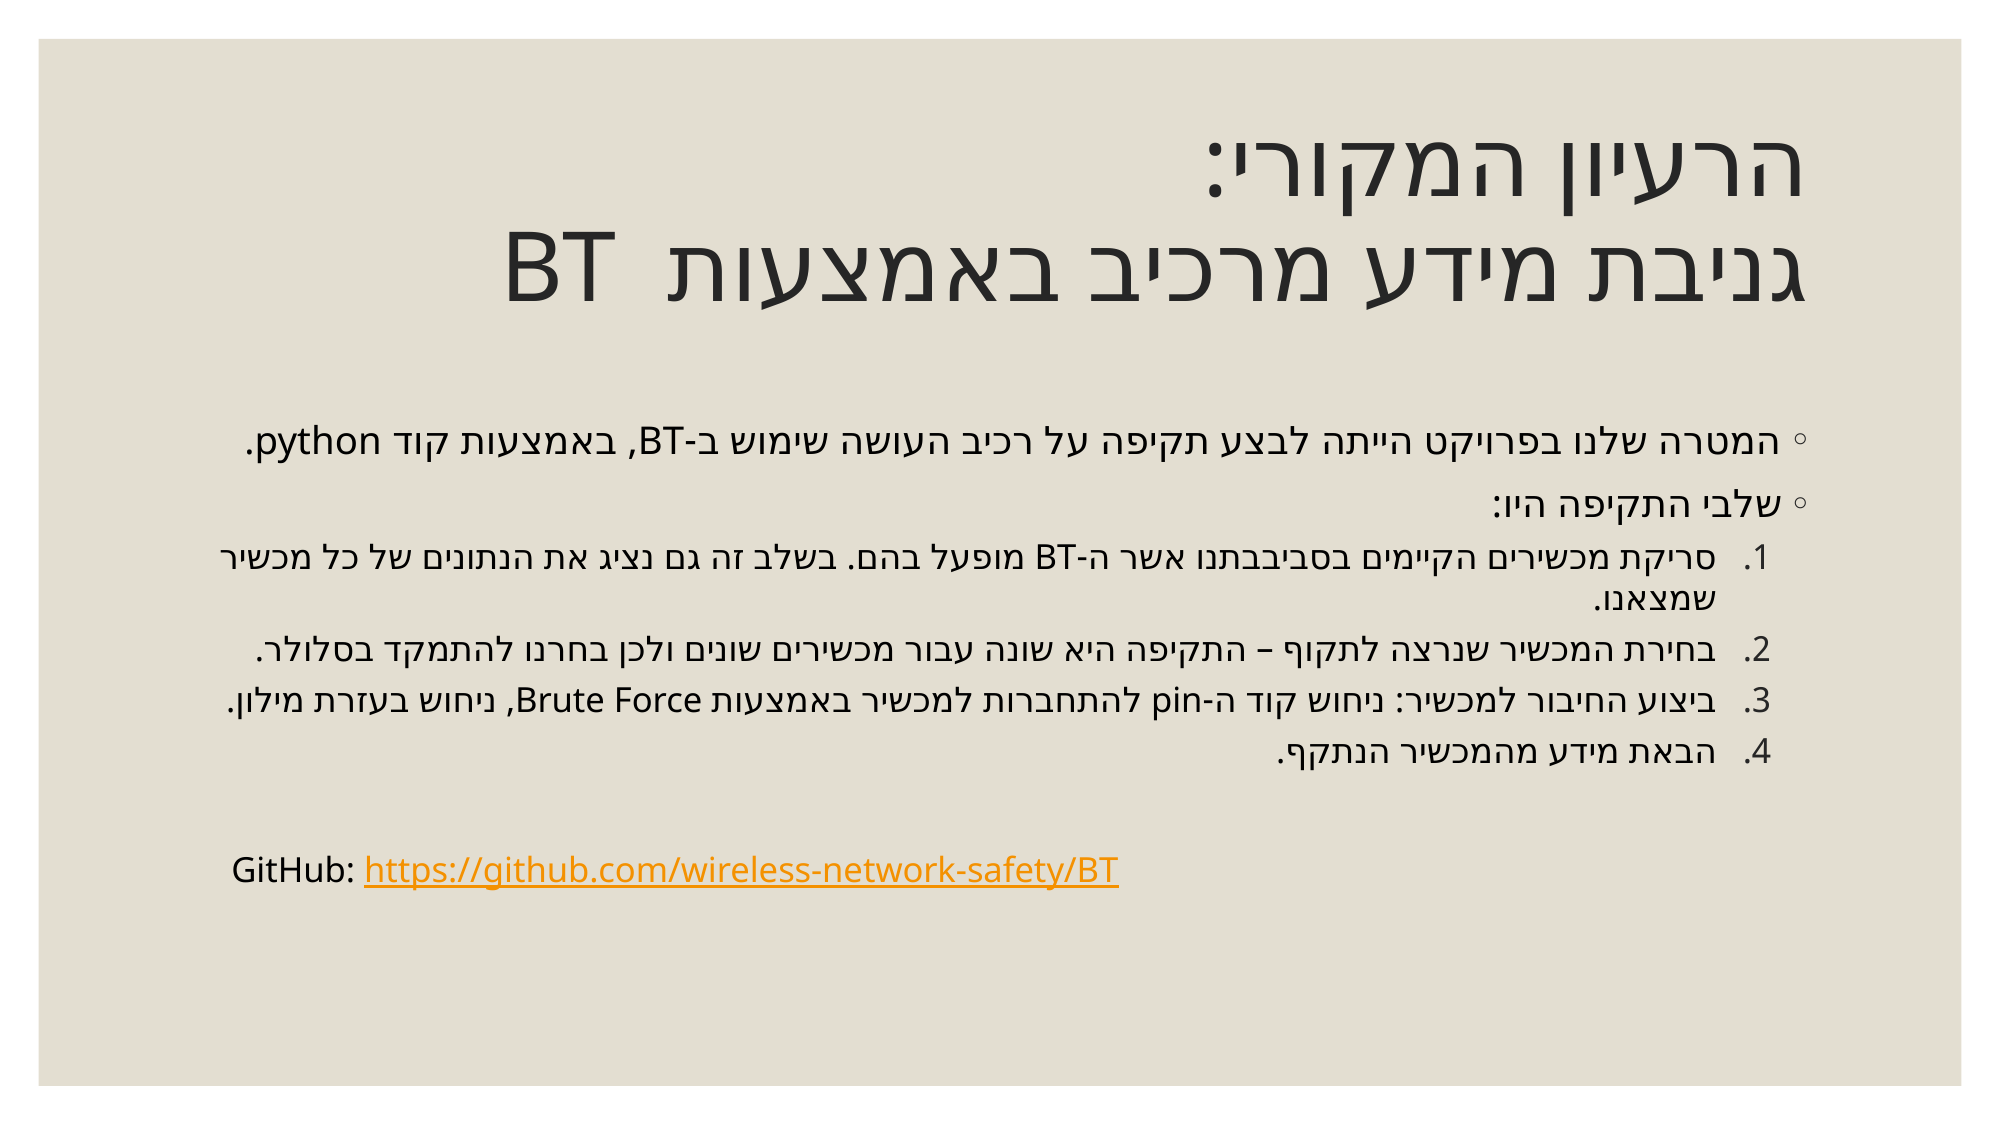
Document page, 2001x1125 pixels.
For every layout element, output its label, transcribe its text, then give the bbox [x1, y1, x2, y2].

title הרעיון המקורי: גניבת מידע מרכיב באמצעות BT [174, 105, 1825, 331]
list המטרה שלנו בפרויקט הייתה לבצע תקיפה על רכיב העושה שימוש ב-BT, באמצעות קוד python. שלבי התקיפה היו: סריקת מכשירים הקיימים בסביבבתנו אשר ה-BT מופעל בהם. בשלב זה גם נציג את הנתונים של כל מכשיר שמצאנו. בחירת המכשיר שנרצה לתקוף – התקיפה היא שונה עבור מכשירים שונים ולכן בחרנו להתמקד בסלולר. ביצוע החיבור למכשיר: ניחוש קוד ה-pin להתחברות למכשיר באמצעות Brute Force, ניחוש בעזרת מילון. הבאת מידע מהמכשיר הנתקף. GitHub: https://github.com/wireless-network-safety/BT [174, 345, 1825, 990]
